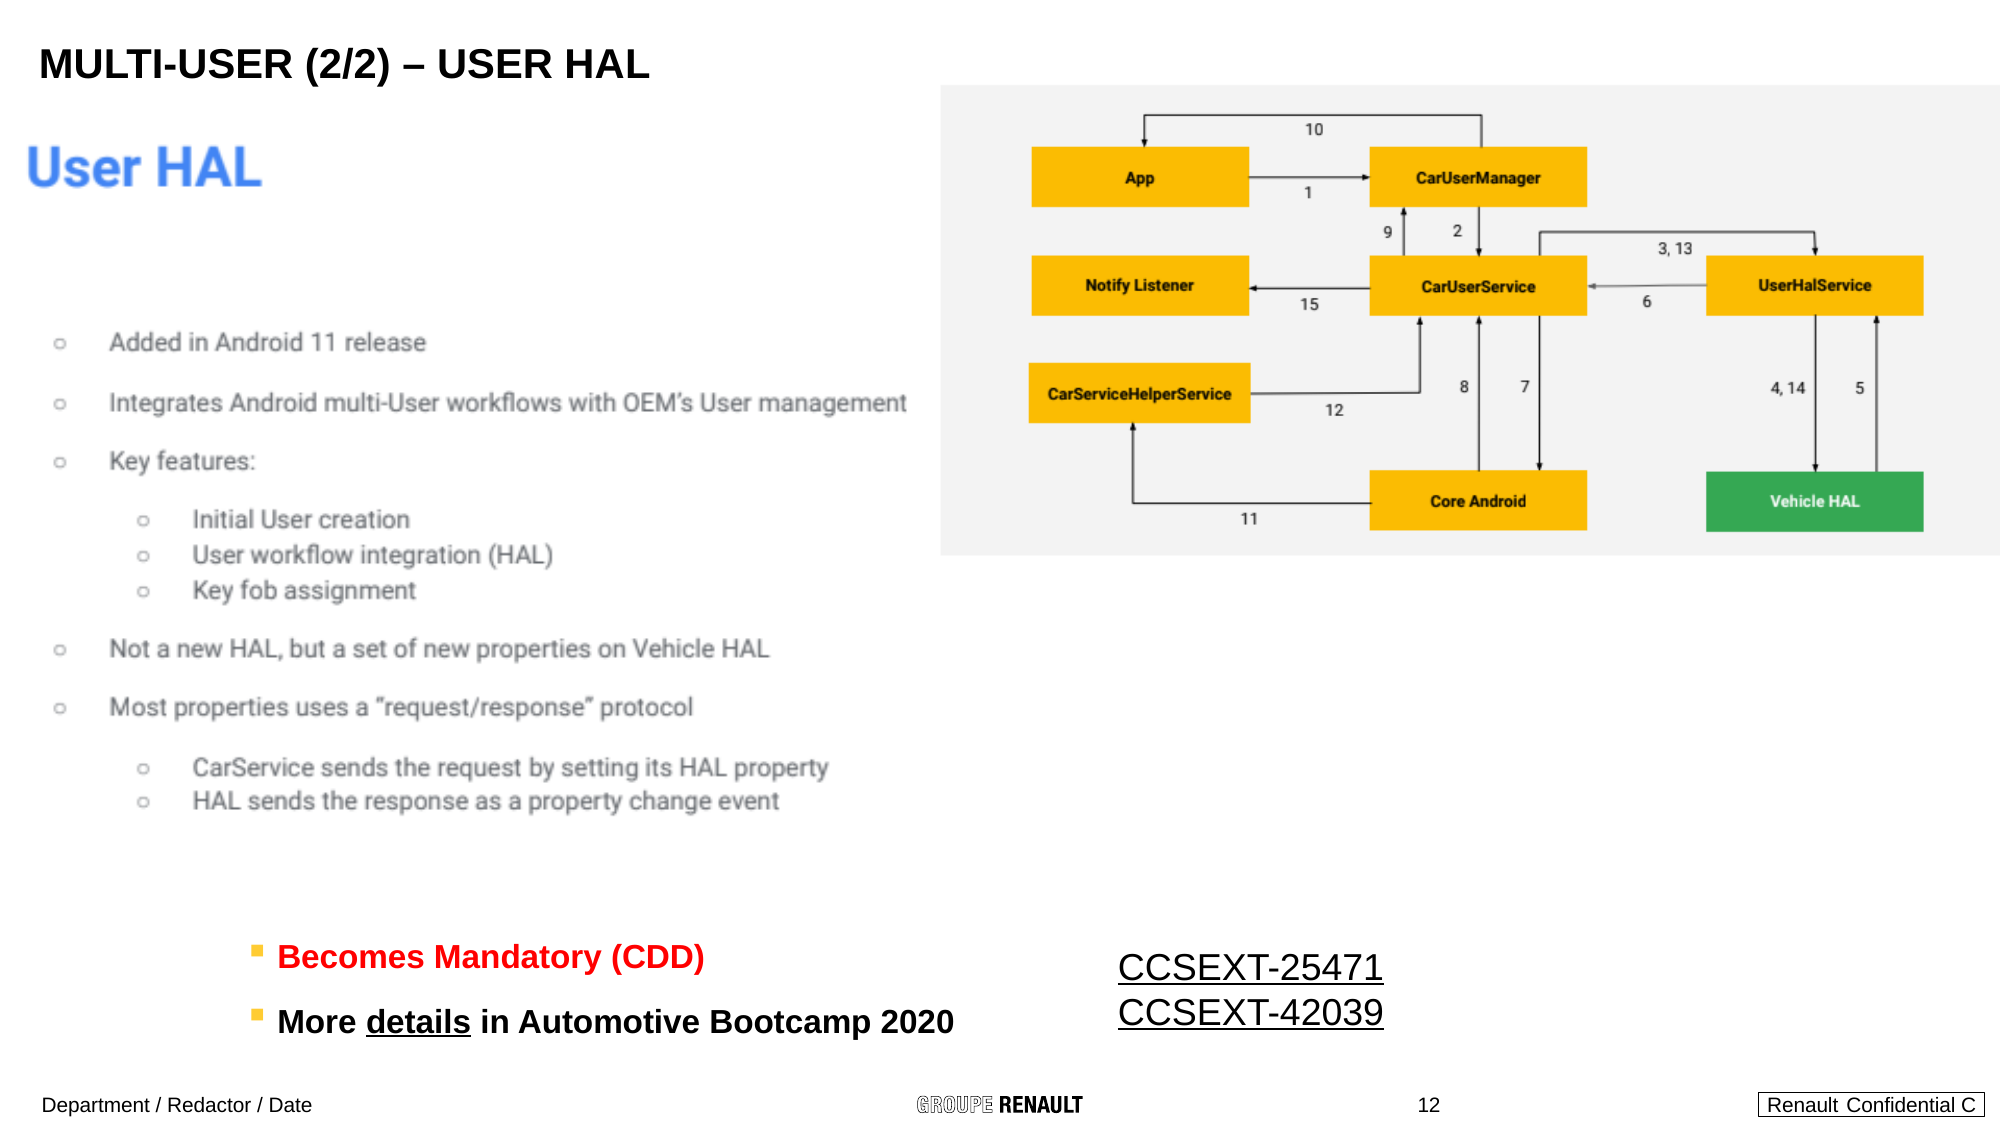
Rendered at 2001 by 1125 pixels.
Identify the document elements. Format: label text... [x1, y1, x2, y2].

footer Department / Redactor / Date [41, 1083, 667, 1125]
picture [0, 75, 2000, 860]
text_box CCSEXT-25471 CCSEXT-42039 [1103, 935, 1399, 1041]
list Becomes Mandatory (CDD) More details in Automotive Bootcamp 2020 [206, 894, 1793, 1084]
title Multi-USER (2/2) – User HAL [39, 41, 1959, 83]
